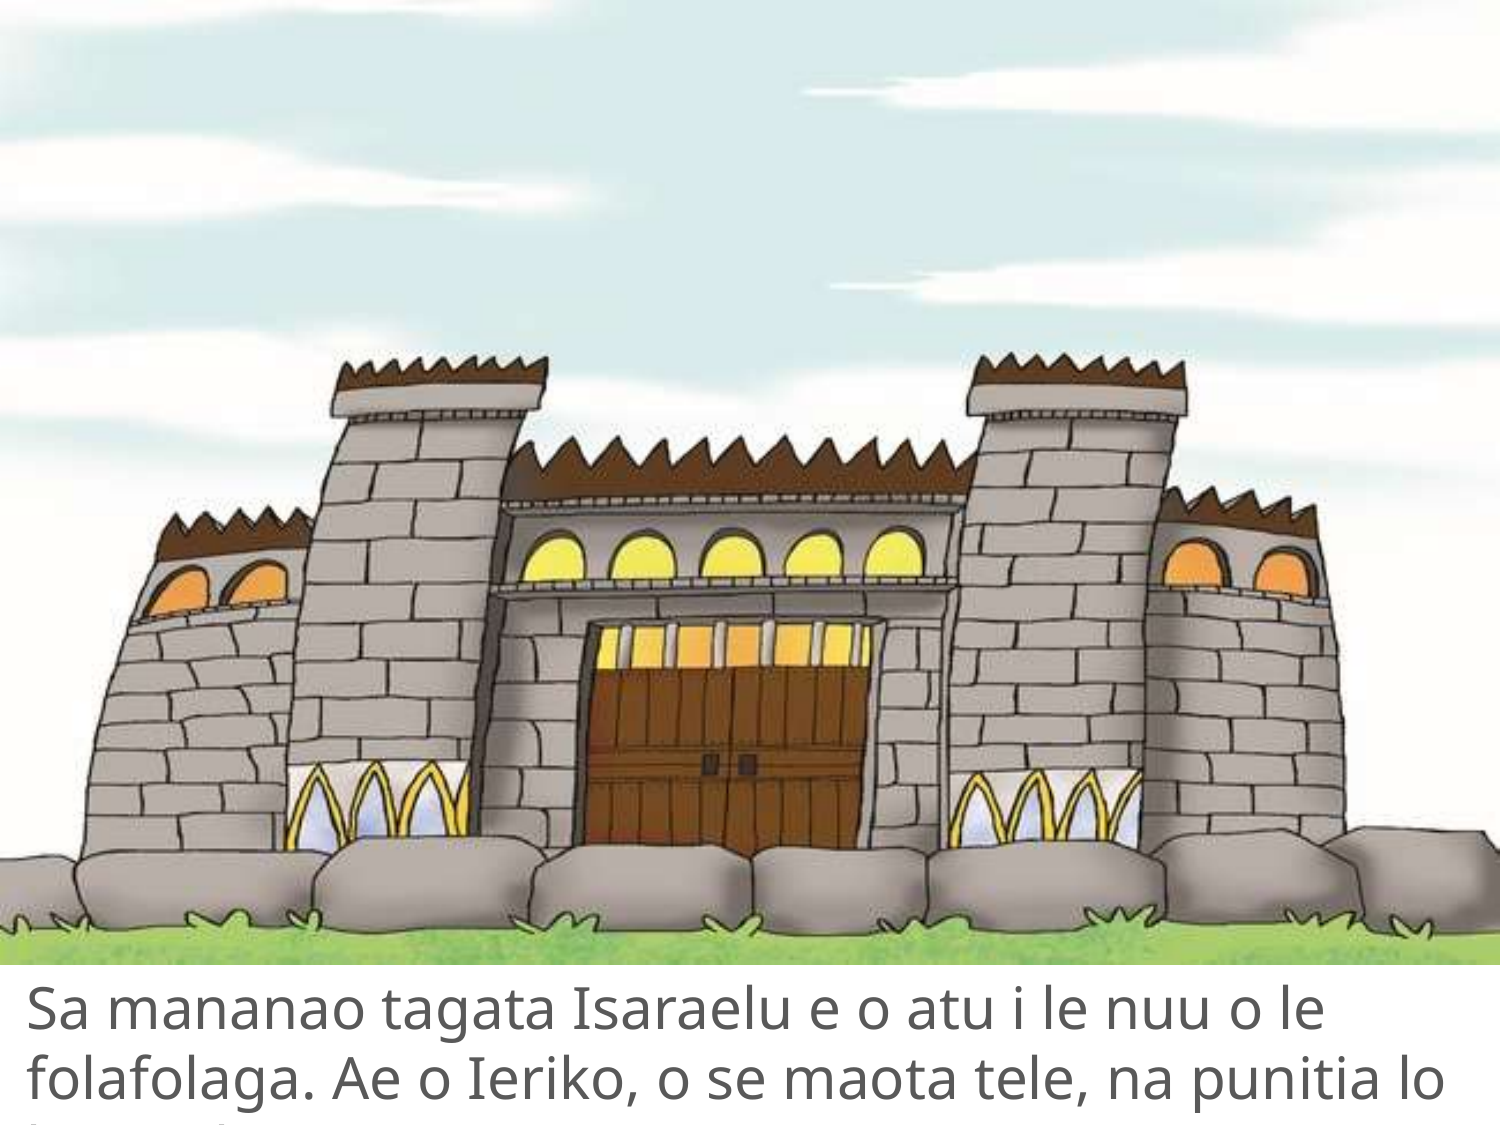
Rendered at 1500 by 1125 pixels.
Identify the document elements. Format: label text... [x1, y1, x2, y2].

picture [0, 0, 1500, 965]
text_box Sa mananao tagata Isaraelu e o atu i le nuu o le folafolaga. Ae o Ieriko, o se maota tele, na punitia lo latou ala. [11, 973, 1483, 1125]
